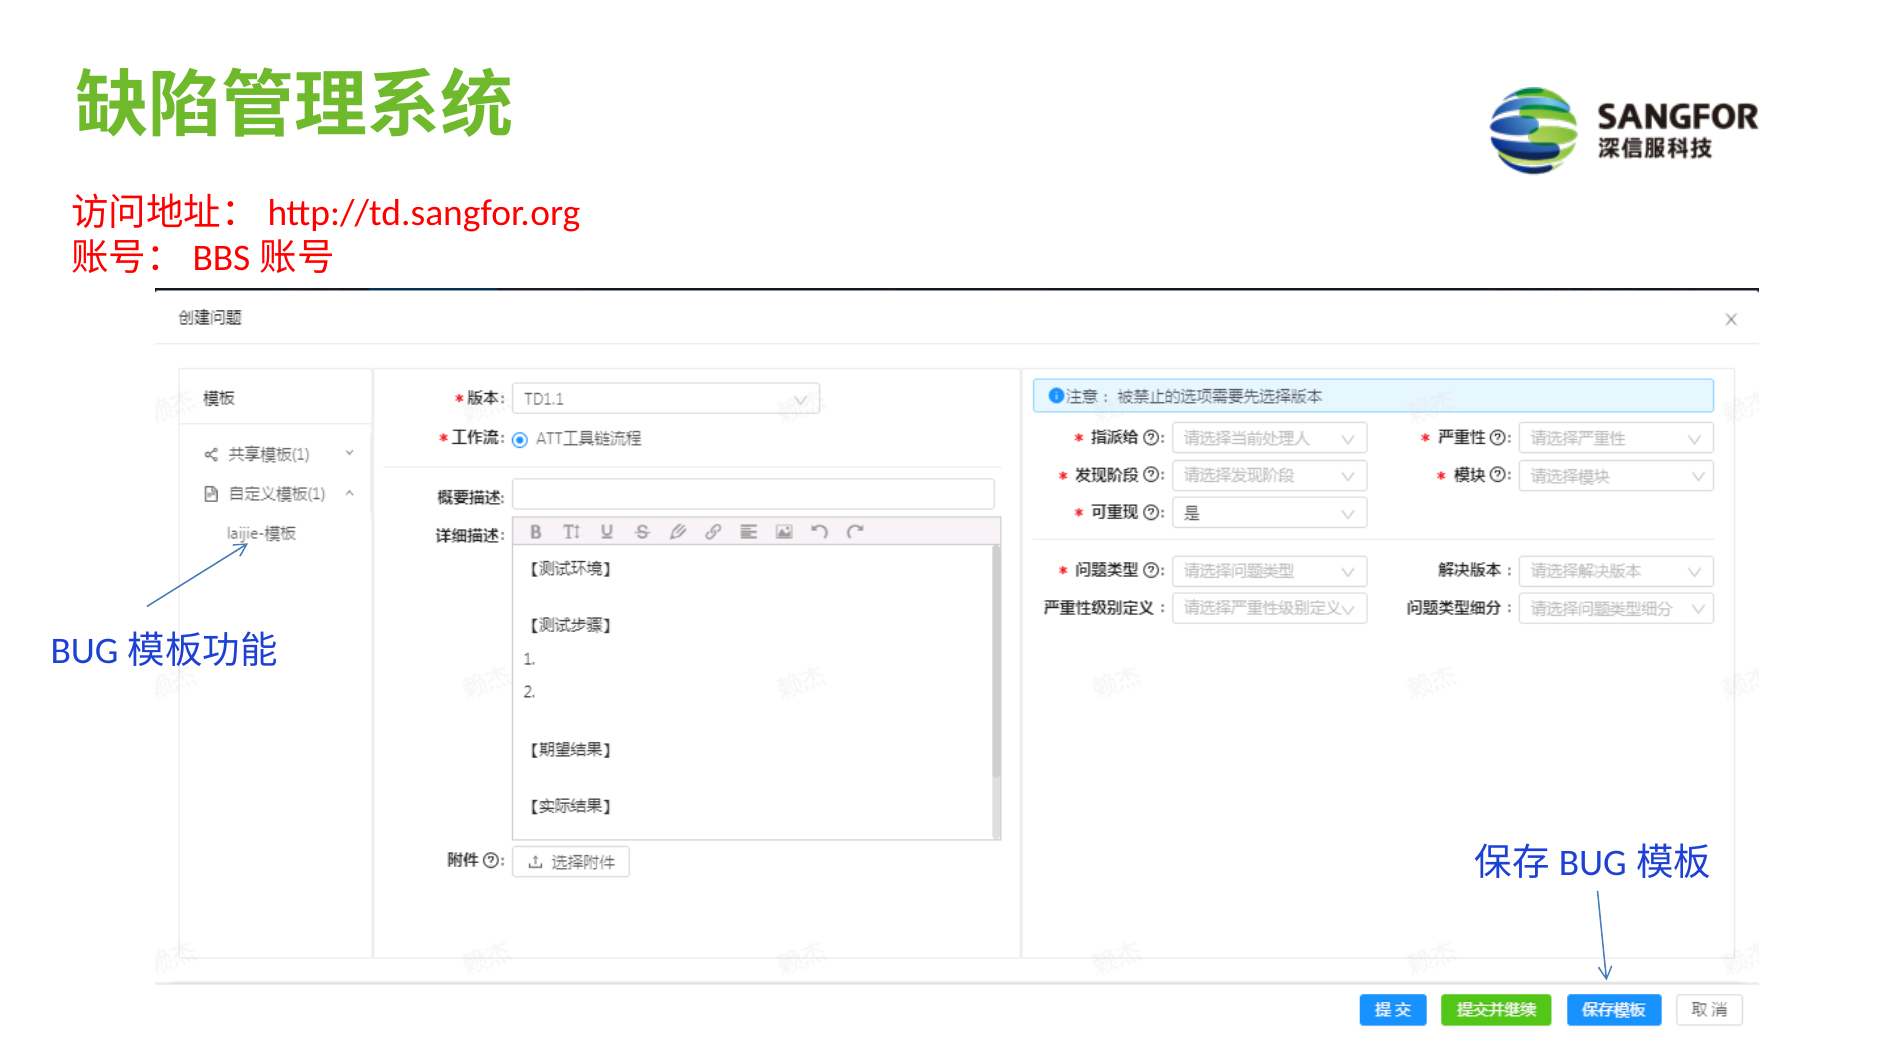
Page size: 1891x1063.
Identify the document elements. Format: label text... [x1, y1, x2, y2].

picture [1484, 83, 1765, 181]
picture [154, 288, 1759, 1036]
text_box 访问地址：http://td.sangfor.org 账号：BBS账号 [56, 180, 596, 285]
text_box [1597, 890, 1607, 981]
text_box 缺陷管理系统 [60, 50, 529, 153]
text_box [146, 543, 249, 607]
text_box BUG模板功能 [35, 618, 149, 679]
